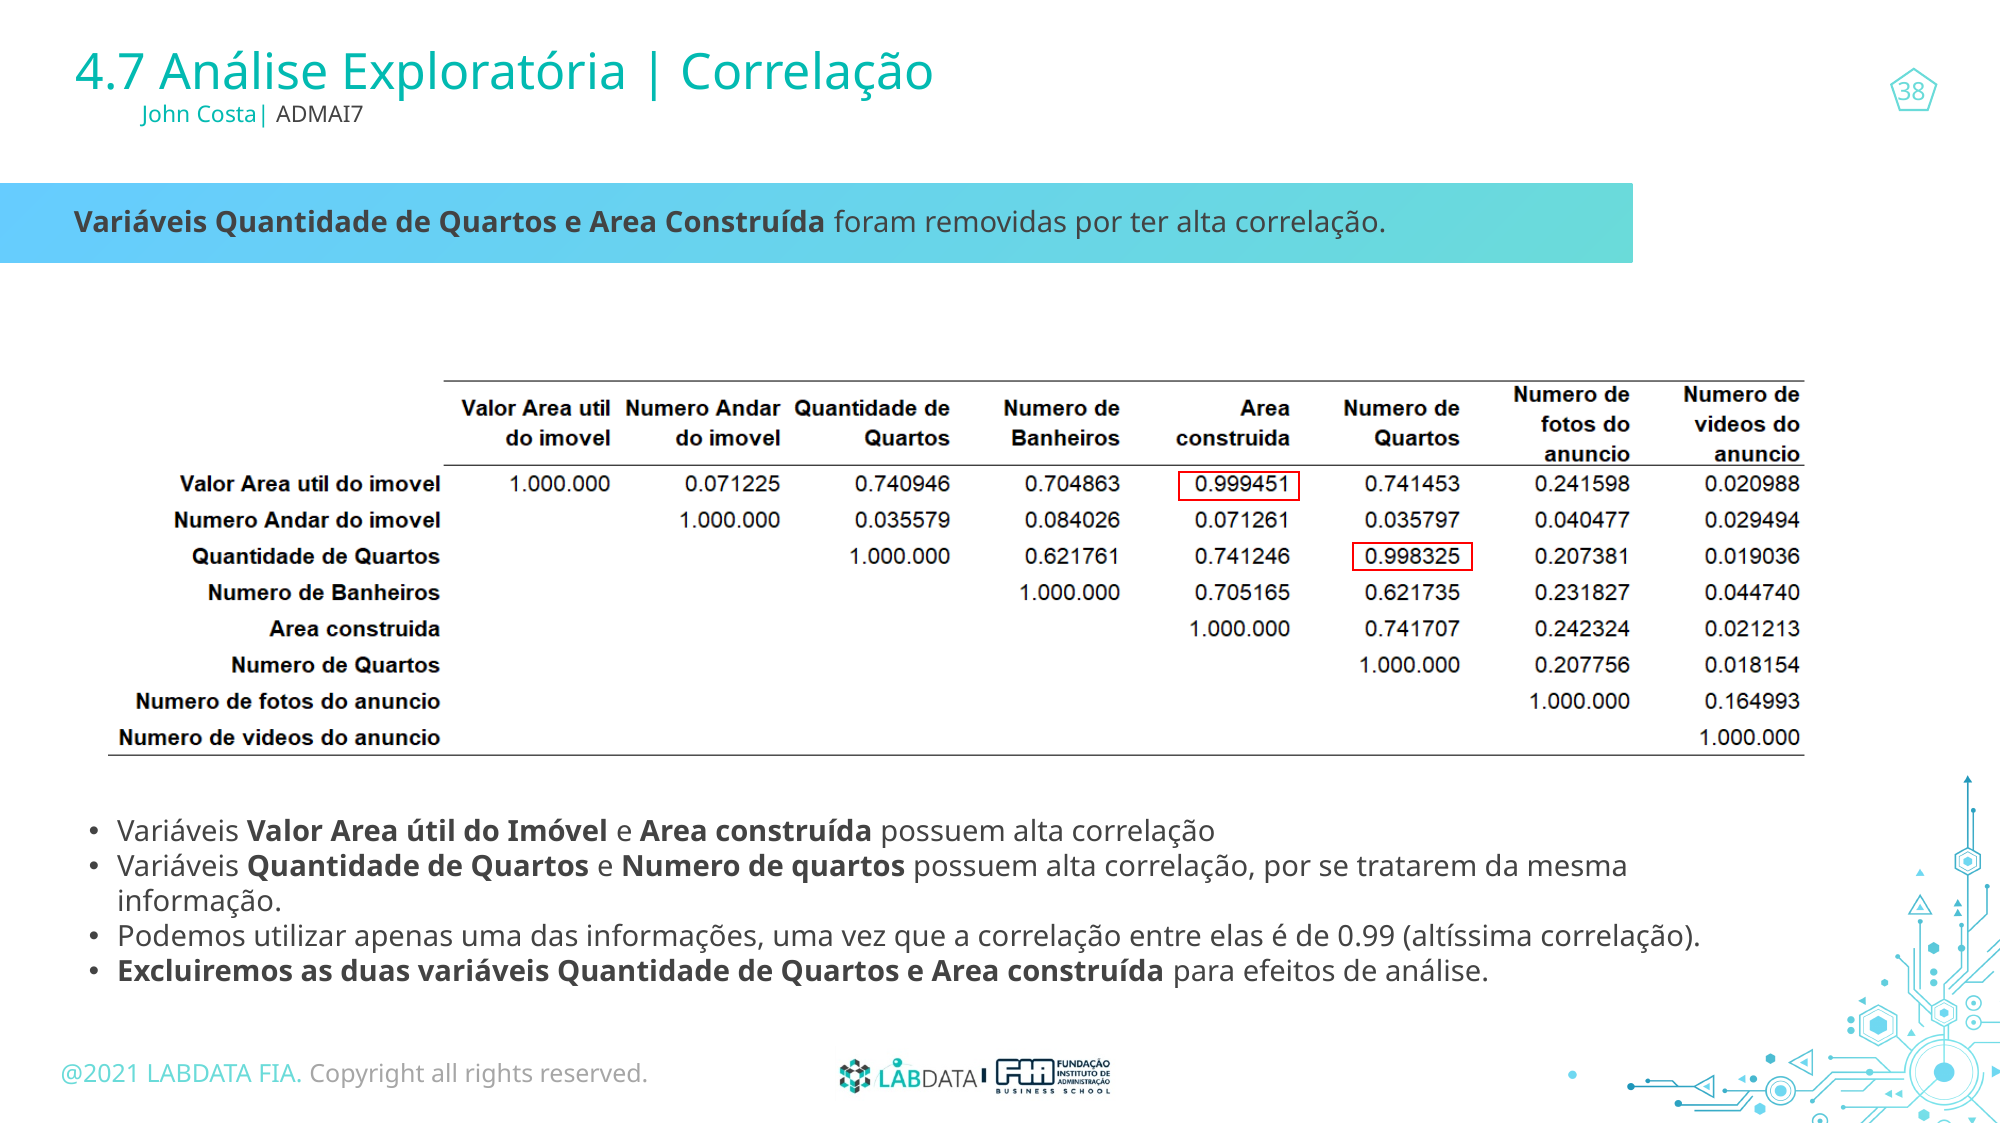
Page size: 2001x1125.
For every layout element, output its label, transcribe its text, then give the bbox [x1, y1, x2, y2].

text_box Variáveis Quantidade de Quartos e Area Construída foram removidas por ter alta correlação. [58, 195, 1544, 246]
text_box [1890, 67, 1938, 112]
picture [835, 1046, 1116, 1101]
slide_number @2021 LABDATA FIA. Copyright all rights reserved. [45, 1042, 721, 1103]
picture [108, 372, 1813, 760]
text_box 38 [1877, 62, 1941, 123]
picture [1567, 775, 2000, 1123]
text_box 4.7 Análise Exploratória | Correlação John Costa| ADMAI7 [60, 24, 1674, 142]
text_box [0, 182, 1633, 263]
text_box Variáveis Valor Area útil do Imóvel e Area construída possuem alta correlação Variáveis Quantidade de Quartos e Numero de quartos possuem alta correlação, por se tratarem da mesma informação. Podemos utilizar apenas uma das informações, uma vez que a correlação entre elas é de 0.99 (altíssima correlação). Excluiremos as duas variáveis Quantidade de Quartos e Area construída para efeitos de análise. [74, 805, 1567, 995]
